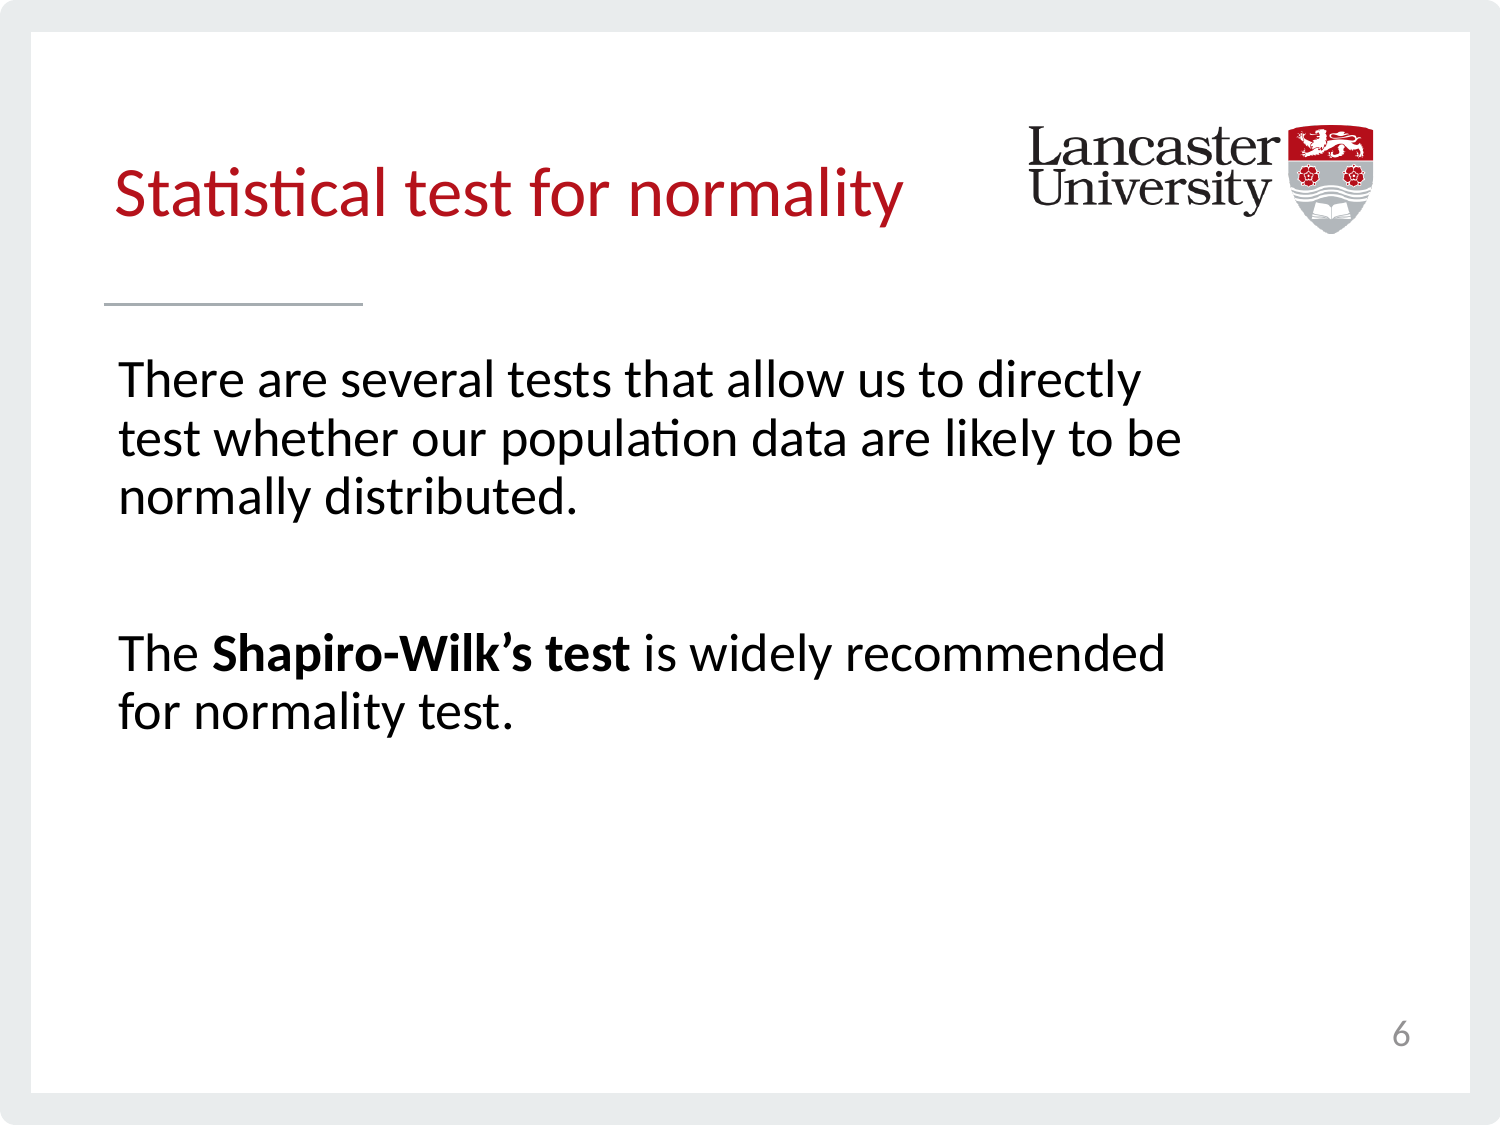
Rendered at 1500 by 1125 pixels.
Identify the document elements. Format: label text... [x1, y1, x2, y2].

list There are several tests that allow us to directly test whether our population data are likely to be normally distributed. The Shapiro-Wilk’s test is widely recommended for normality test. [103, 343, 1254, 1002]
title Statistical test for normality [99, 109, 976, 278]
slide_number 6 [975, 1001, 1426, 1062]
